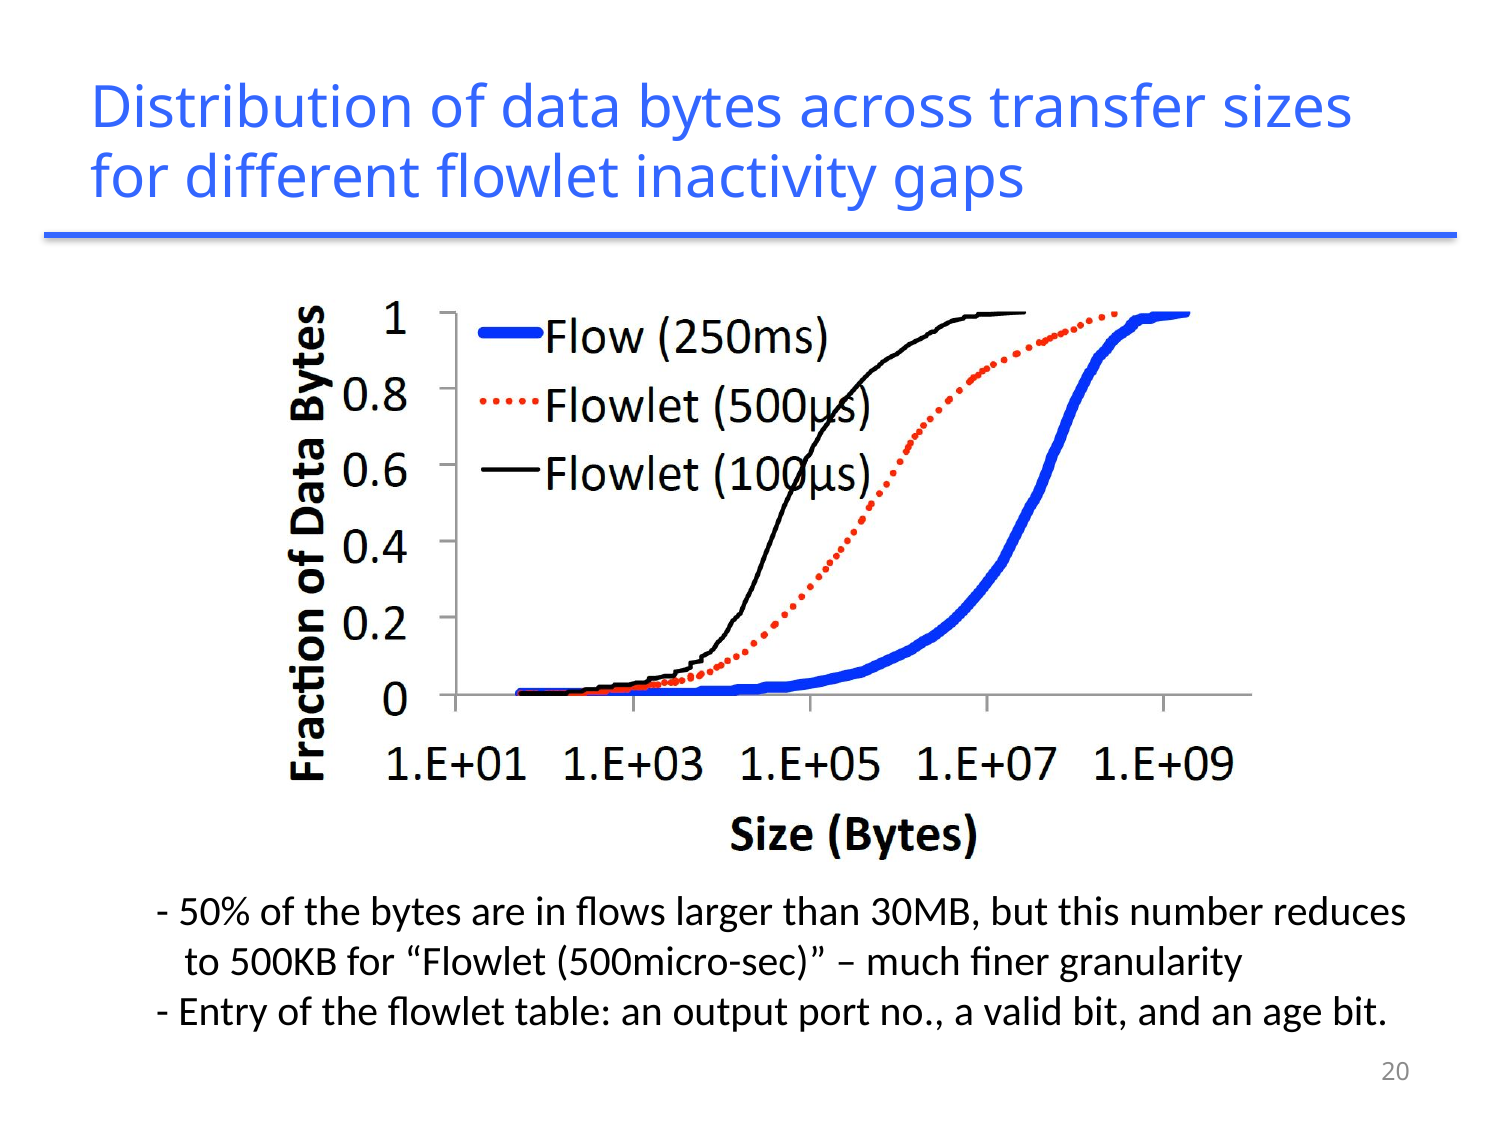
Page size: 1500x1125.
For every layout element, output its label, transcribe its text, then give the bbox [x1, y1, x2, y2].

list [287, 287, 1255, 862]
title Distribution of data bytes across transfer sizes for different flowlet inactivity gaps [75, 45, 1425, 233]
text_box - 50% of the bytes are in flows larger than 30MB, but this number reduces to 500KB for “Flowlet (500micro-sec)” – much finer granularity - Entry of the flowlet table: an output port no., a valid bit, and an age bit. [141, 876, 1425, 1041]
slide_number 20 [1074, 1042, 1425, 1103]
